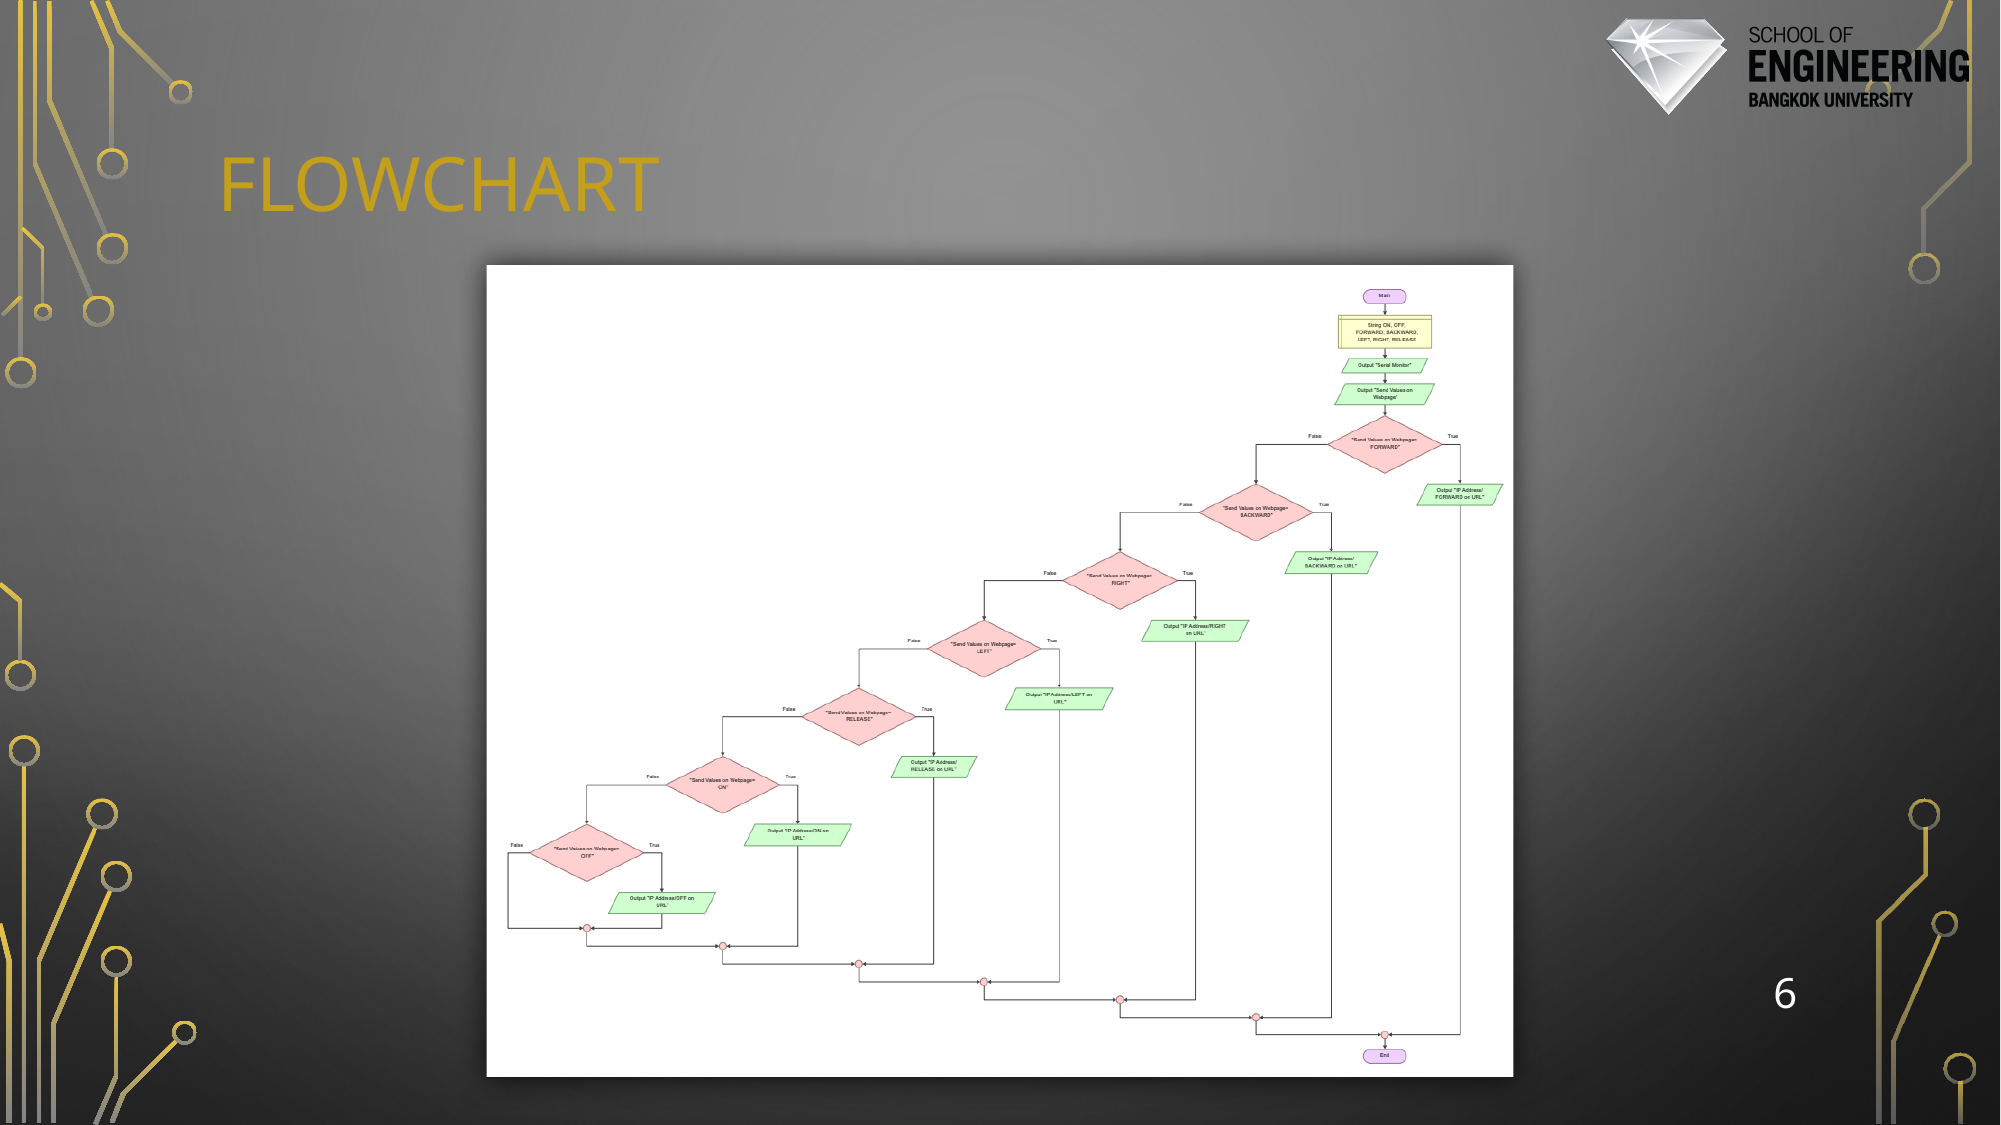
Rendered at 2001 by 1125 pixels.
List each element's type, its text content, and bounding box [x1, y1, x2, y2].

picture [1605, 17, 1969, 115]
picture [486, 264, 1514, 1079]
slide_number 6 [1685, 965, 1813, 1025]
title Flowchart [202, 66, 1828, 309]
